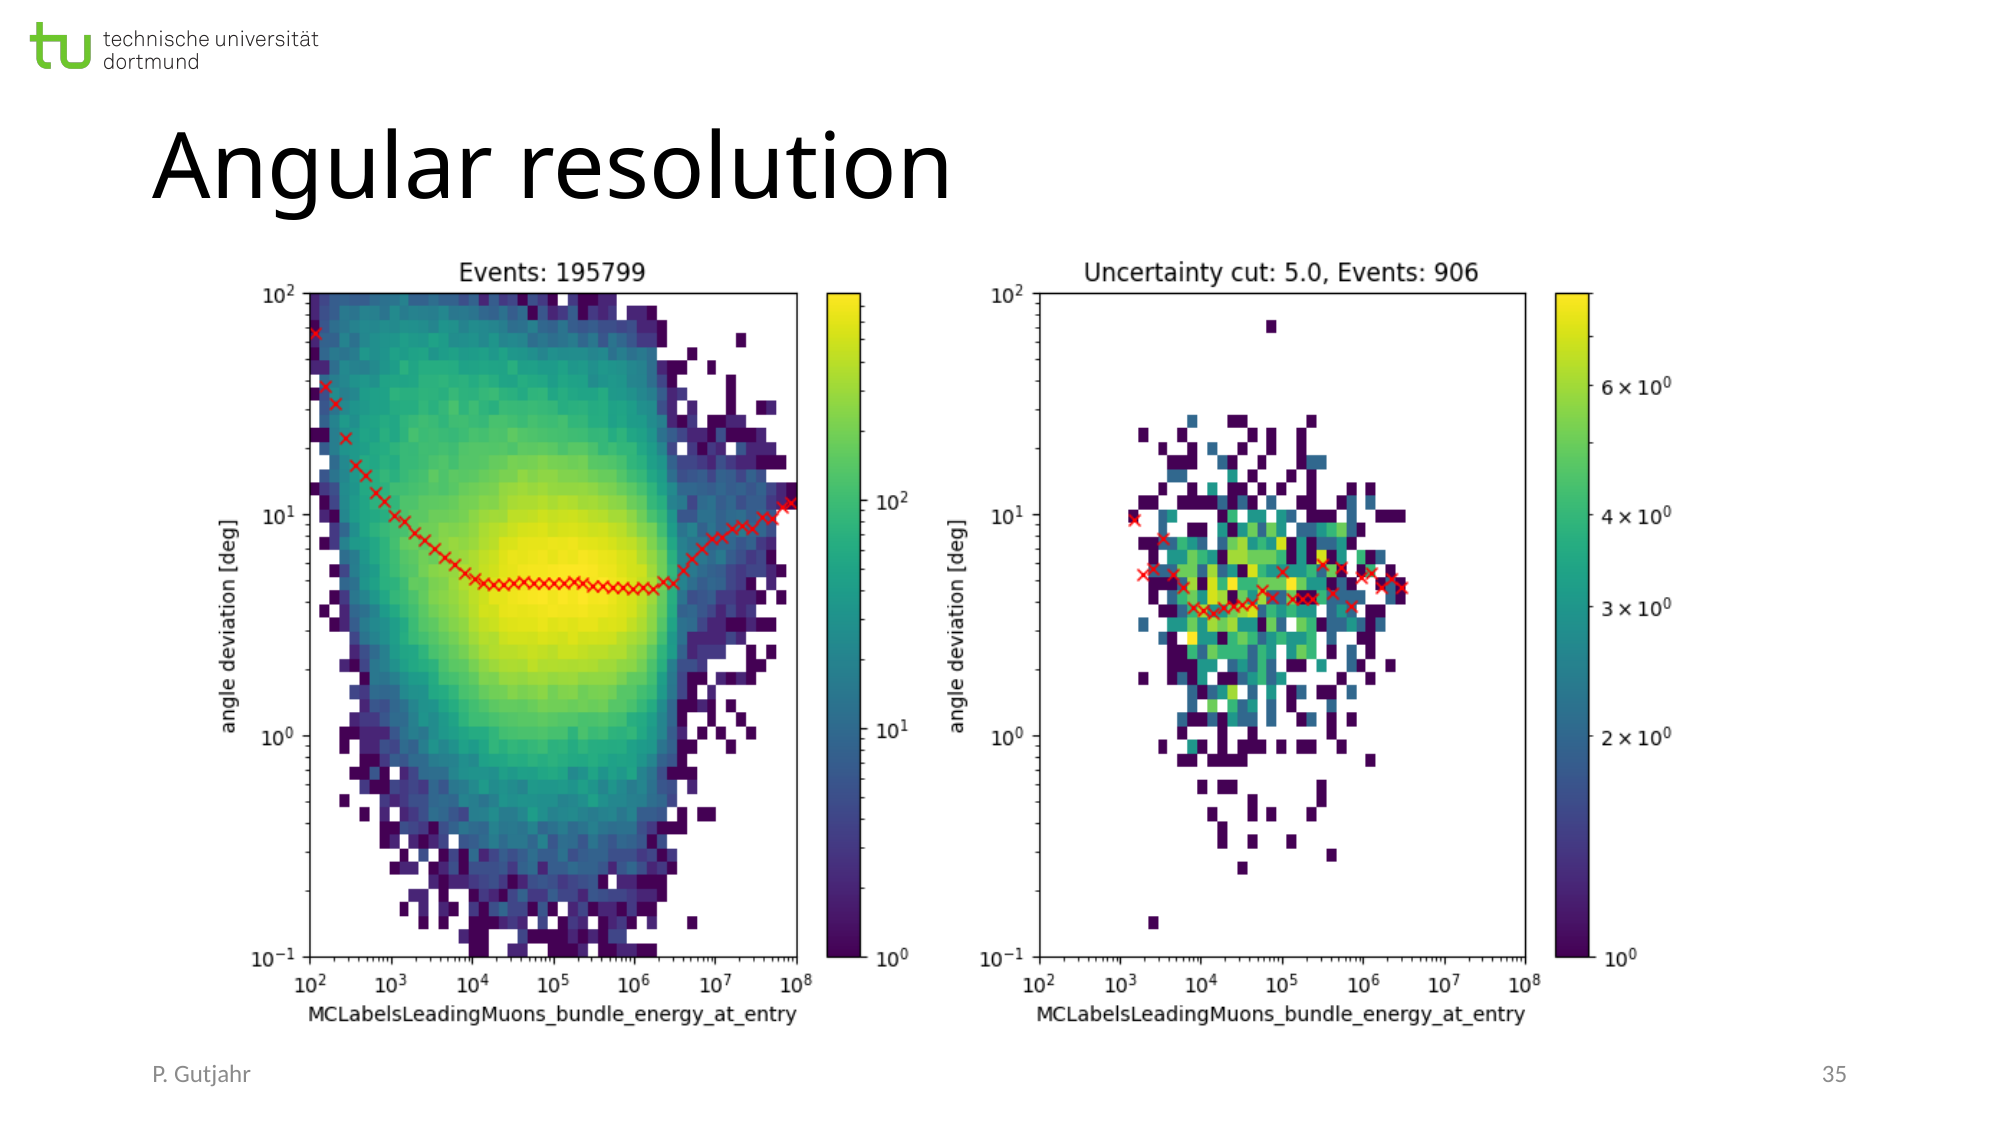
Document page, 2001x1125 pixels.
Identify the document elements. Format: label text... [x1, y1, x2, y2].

slide_number 35 [1412, 1042, 1863, 1103]
slide_number P. Gutjahr [137, 1042, 588, 1103]
title Angular resolution [137, 59, 1863, 278]
picture [206, 247, 1686, 1040]
picture [23, 15, 325, 76]
